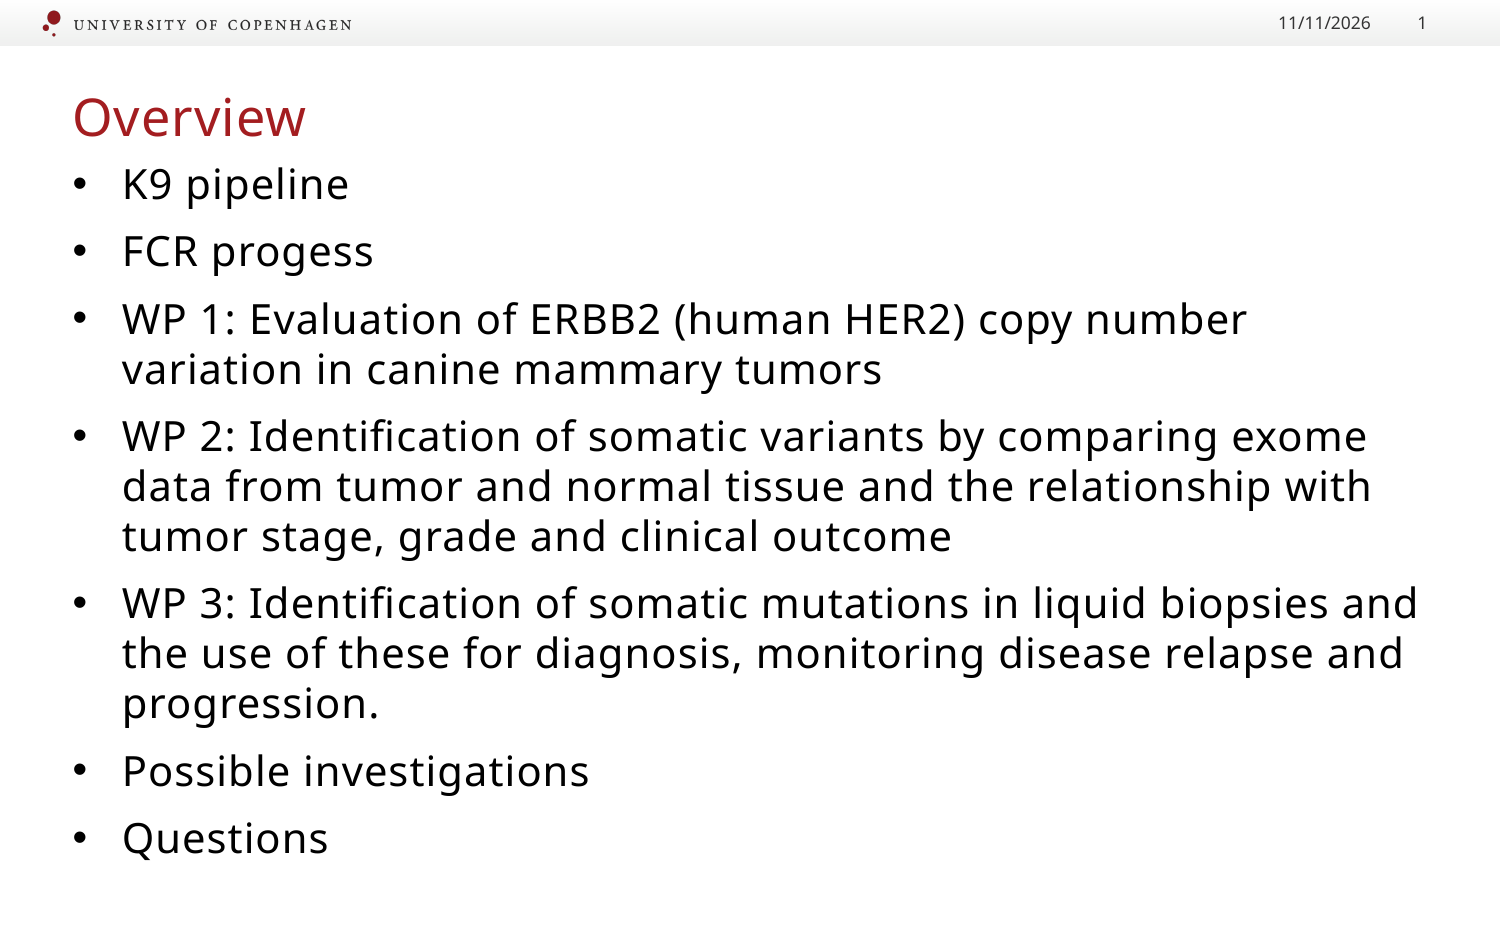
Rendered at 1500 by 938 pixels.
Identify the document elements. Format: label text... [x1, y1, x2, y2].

slide_number 1 [1380, 11, 1428, 36]
picture [69, 13, 357, 35]
title Overview [72, 84, 1428, 157]
list K9 pipeline FCR progess WP 1: Evaluation of ERBB2 (human HER2) copy number variation in canine mammary tumors WP 2: Identification of somatic variants by comparing exome data from tumor and normal tissue and the relationship with tumor stage, grade and clinical outcome WP 3: Identification of somatic mutations in liquid biopsies and the use of these for diagnosis, monitoring disease relapse and progression. Possible investigations Questions [72, 157, 1428, 863]
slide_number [1270, 11, 1372, 36]
